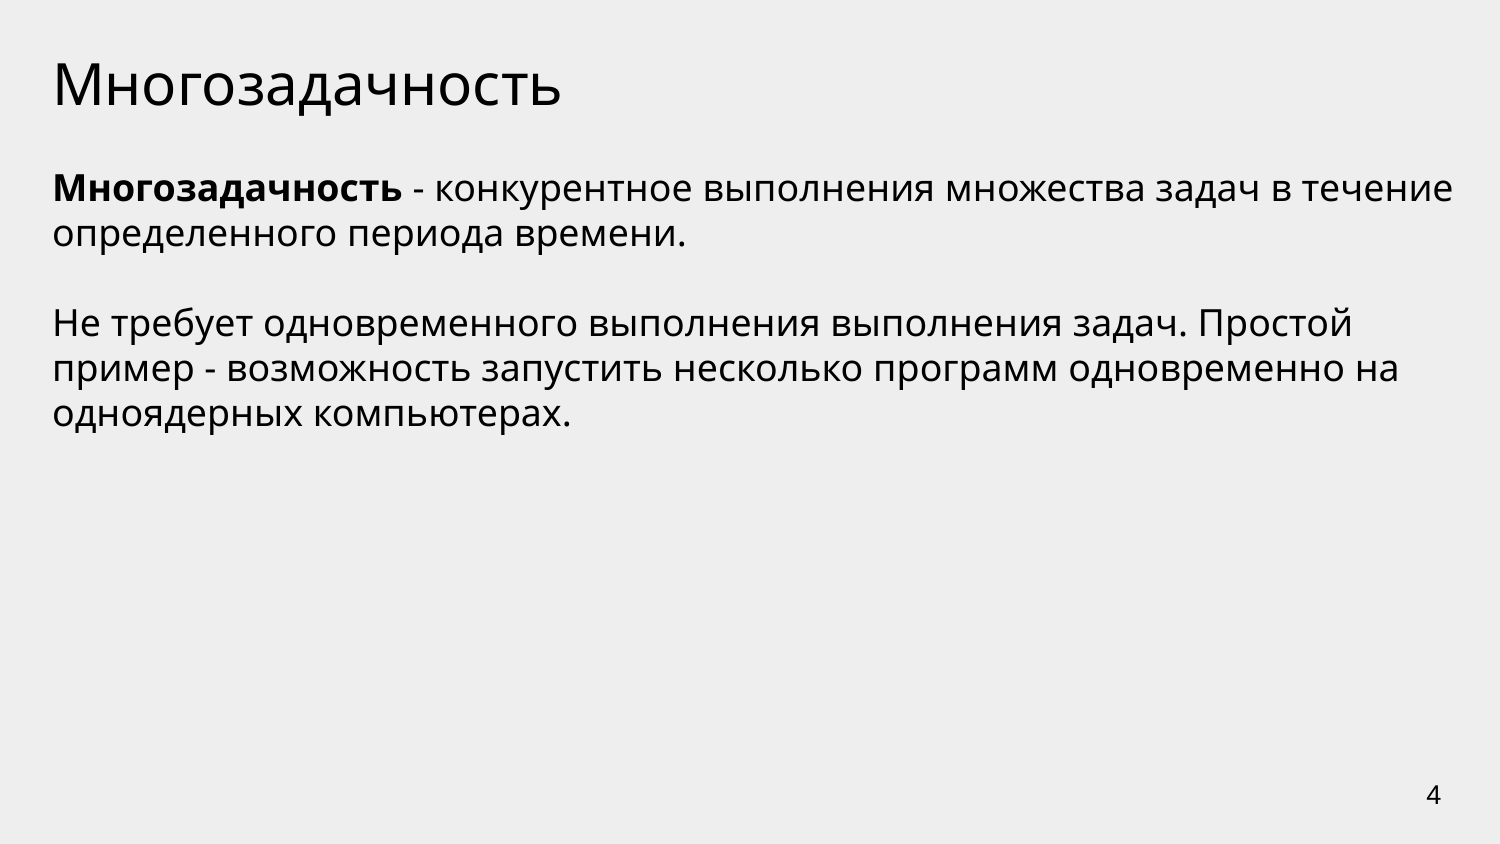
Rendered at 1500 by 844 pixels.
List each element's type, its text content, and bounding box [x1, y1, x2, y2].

title Многозадачность [37, 32, 1477, 147]
slide_number ‹#› [1387, 762, 1480, 830]
list Многозадачность - конкурентное выполнения множества задач в течение определенного периода времени. Не требует одновременного выполнения выполнения задач. Простой пример - возможность запустить несколько программ одновременно на одноядерных компьютерах. [37, 149, 1480, 761]
